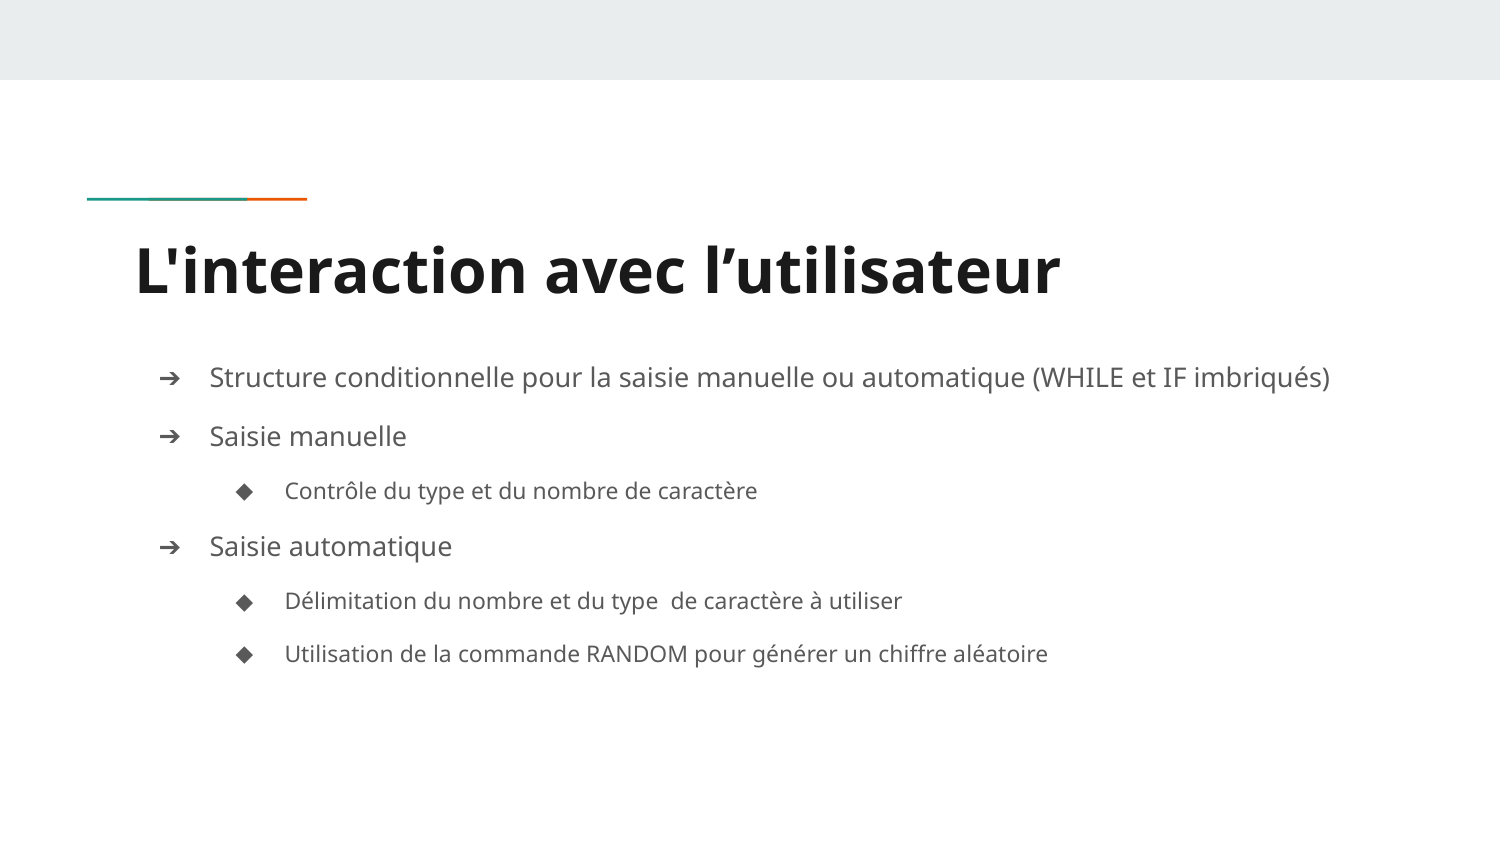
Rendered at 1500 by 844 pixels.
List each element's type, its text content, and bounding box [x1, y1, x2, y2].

list Structure conditionnelle pour la saisie manuelle ou automatique (WHILE et IF imbriqués) Saisie manuelle Contrôle du type et du nombre de caractère Saisie automatique Délimitation du nombre et du type de caractère à utiliser Utilisation de la commande RANDOM pour générer un chiffre aléatoire [119, 341, 1381, 712]
title L'interaction avec l’utilisateur [119, 216, 1381, 305]
